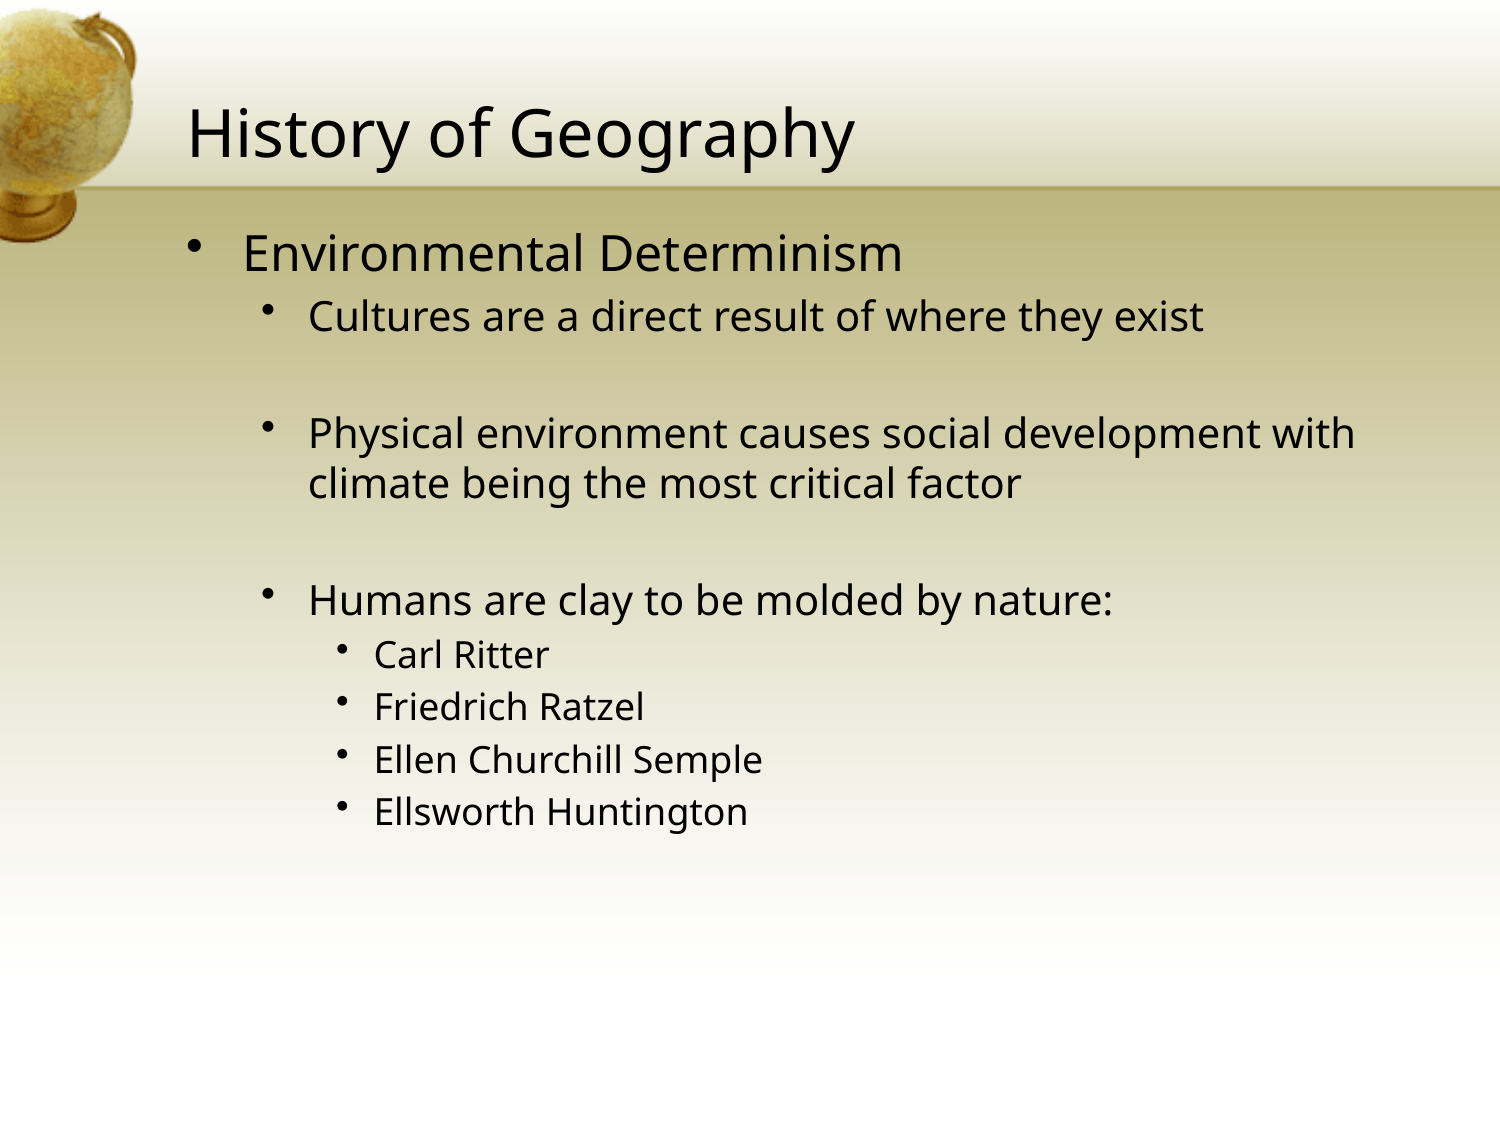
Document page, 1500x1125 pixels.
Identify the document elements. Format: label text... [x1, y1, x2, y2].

list Environmental Determinism Cultures are a direct result of where they exist Physical environment causes social development with climate being the most critical factor Humans are clay to be molded by nature: Carl Ritter Friedrich Ratzel Ellen Churchill Semple Ellsworth Huntington [171, 214, 1436, 1018]
picture [0, 0, 1500, 1125]
title History of Geography [171, 36, 1436, 179]
